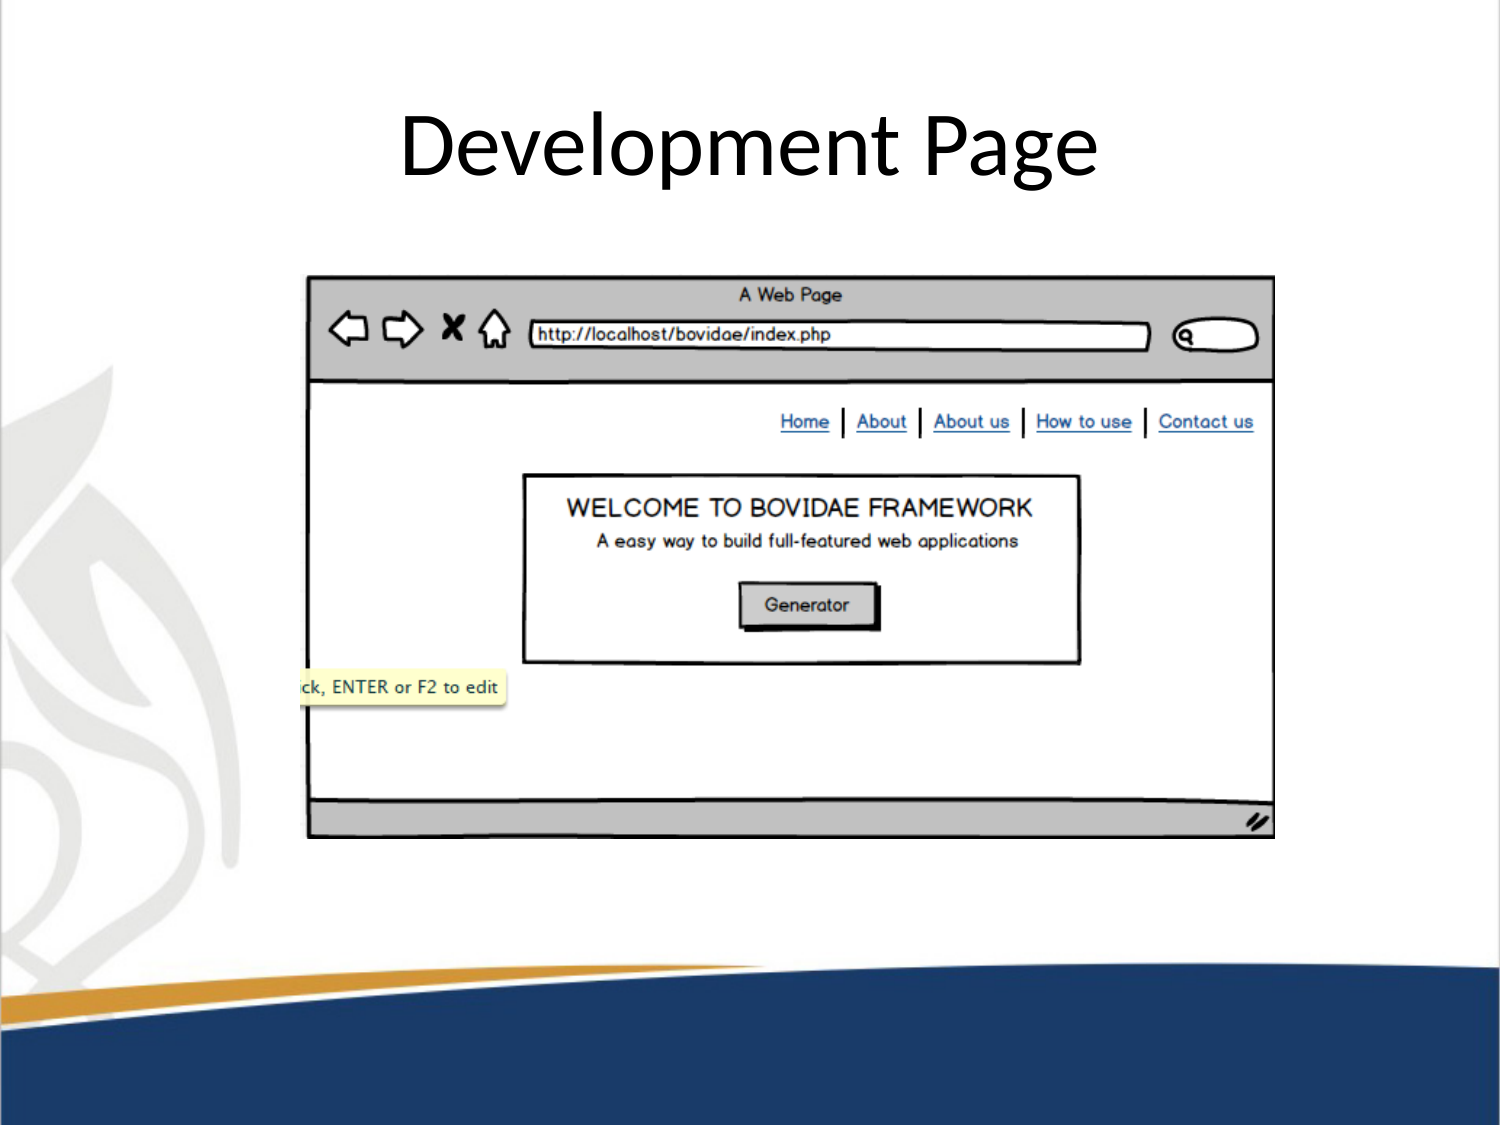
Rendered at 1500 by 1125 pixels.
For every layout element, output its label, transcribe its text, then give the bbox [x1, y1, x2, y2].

title Development Page [75, 45, 1425, 233]
picture [0, 0, 1500, 1125]
